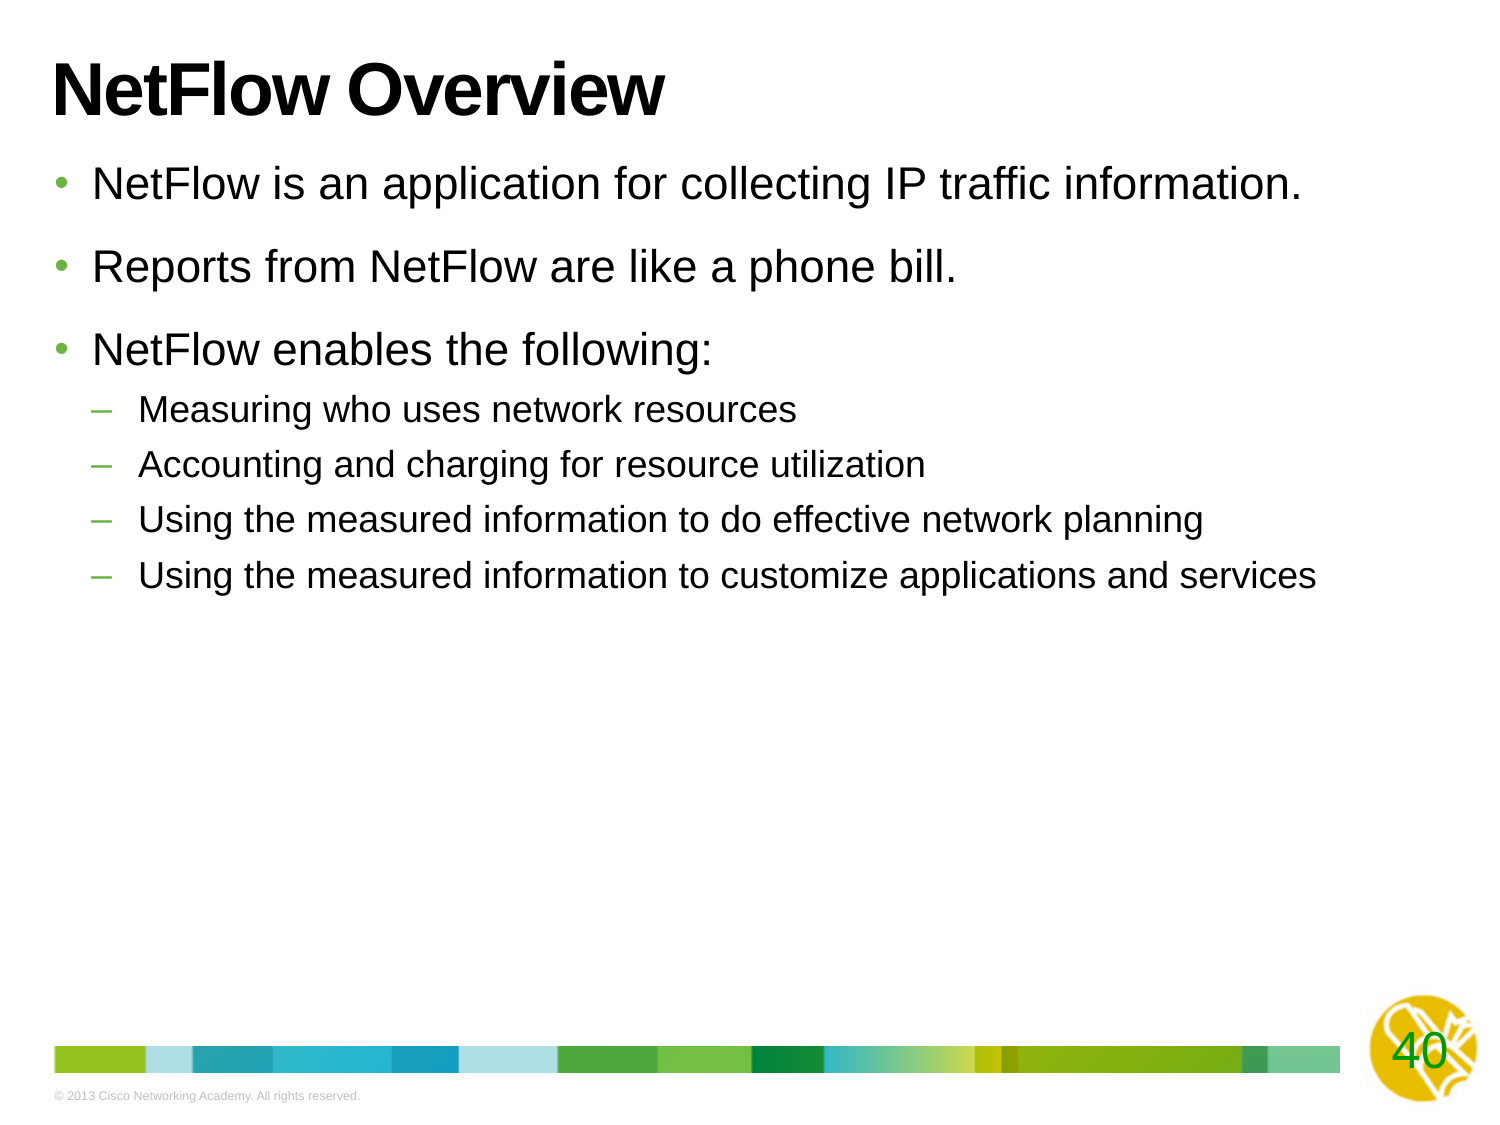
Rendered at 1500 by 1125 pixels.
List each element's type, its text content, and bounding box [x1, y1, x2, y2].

list NetFlow is an application for collecting IP traffic information. Reports from NetFlow are like a phone bill. NetFlow enables the following: Measuring who uses network resources Accounting and charging for resource utilization Using the measured information to do effective network planning Using the measured information to customize applications and services [39, 149, 1447, 1035]
title NetFlow Overview [37, 24, 1447, 138]
picture [1397, 1038, 1409, 1056]
picture [1427, 1036, 1442, 1065]
picture [54, 970, 1500, 1125]
